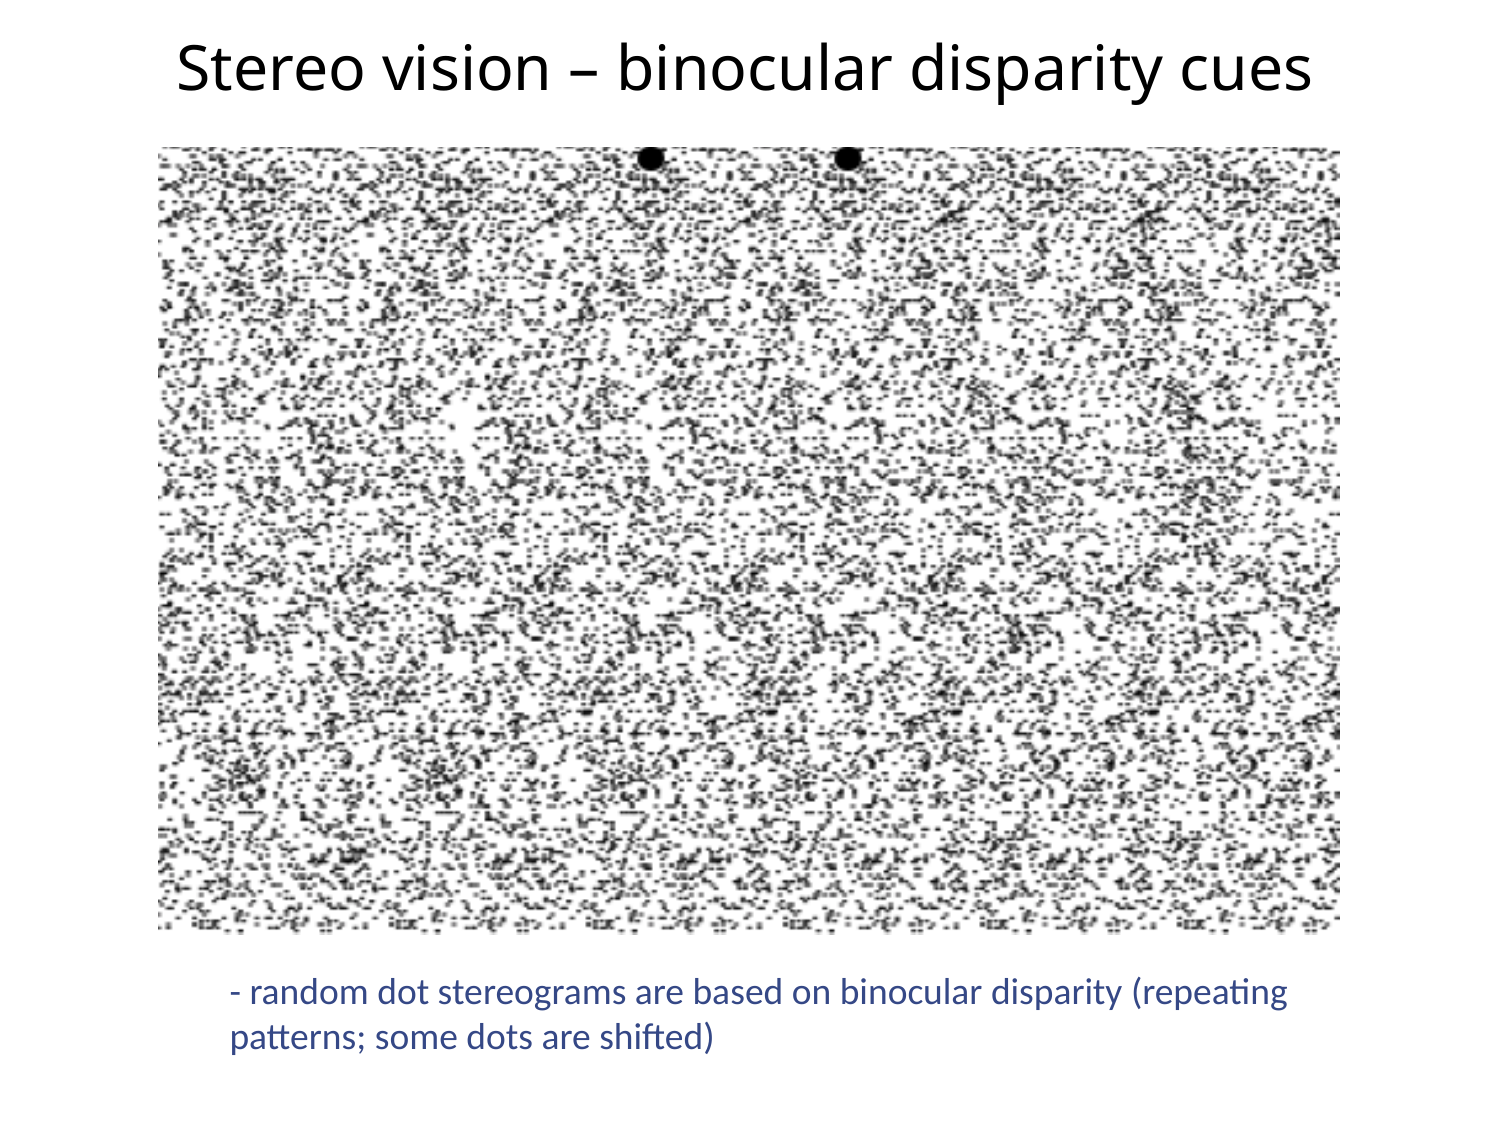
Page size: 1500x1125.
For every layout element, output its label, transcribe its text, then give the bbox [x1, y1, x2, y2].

picture [158, 147, 1341, 936]
text_box Stereo vision – binocular disparity cues [24, 20, 1467, 111]
text_box - random dot stereograms are based on binocular disparity (repeating patterns; some dots are shifted) [214, 959, 1395, 1065]
